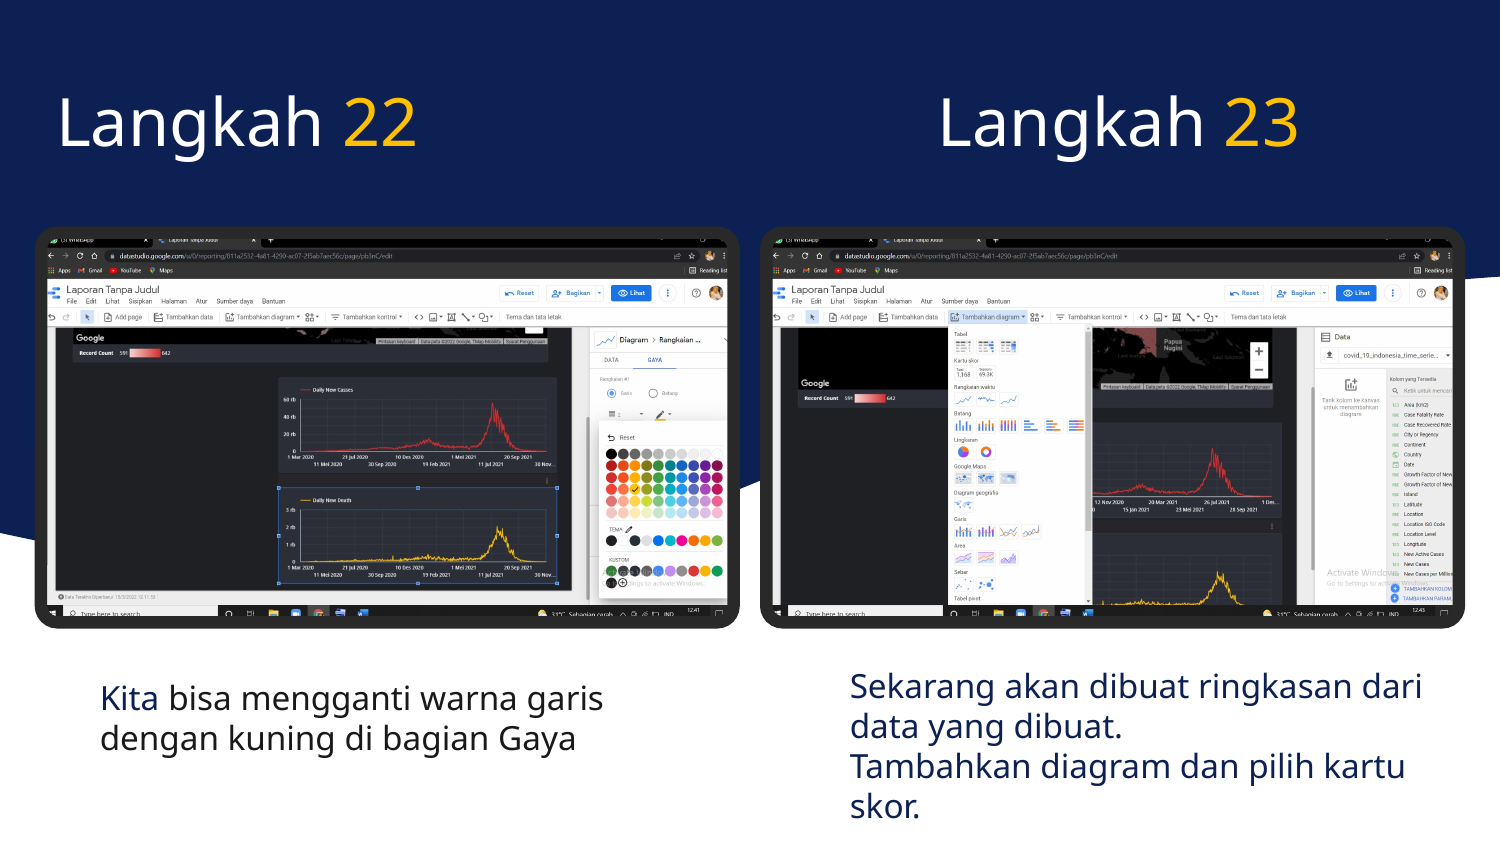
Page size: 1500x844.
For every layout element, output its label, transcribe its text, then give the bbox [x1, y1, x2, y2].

picture [766, 232, 1460, 623]
text_box Langkah 23 [922, 63, 1405, 176]
picture [40, 232, 734, 623]
text_box Kita bisa mengganti warna garis dengan kuning di bagian Gaya [84, 653, 690, 780]
text_box Sekarang akan dibuat ringkasan dari data yang dibuat. Tambahkan diagram dan pilih kartu skor. [834, 653, 1459, 837]
text_box Langkah 22 [41, 63, 524, 176]
